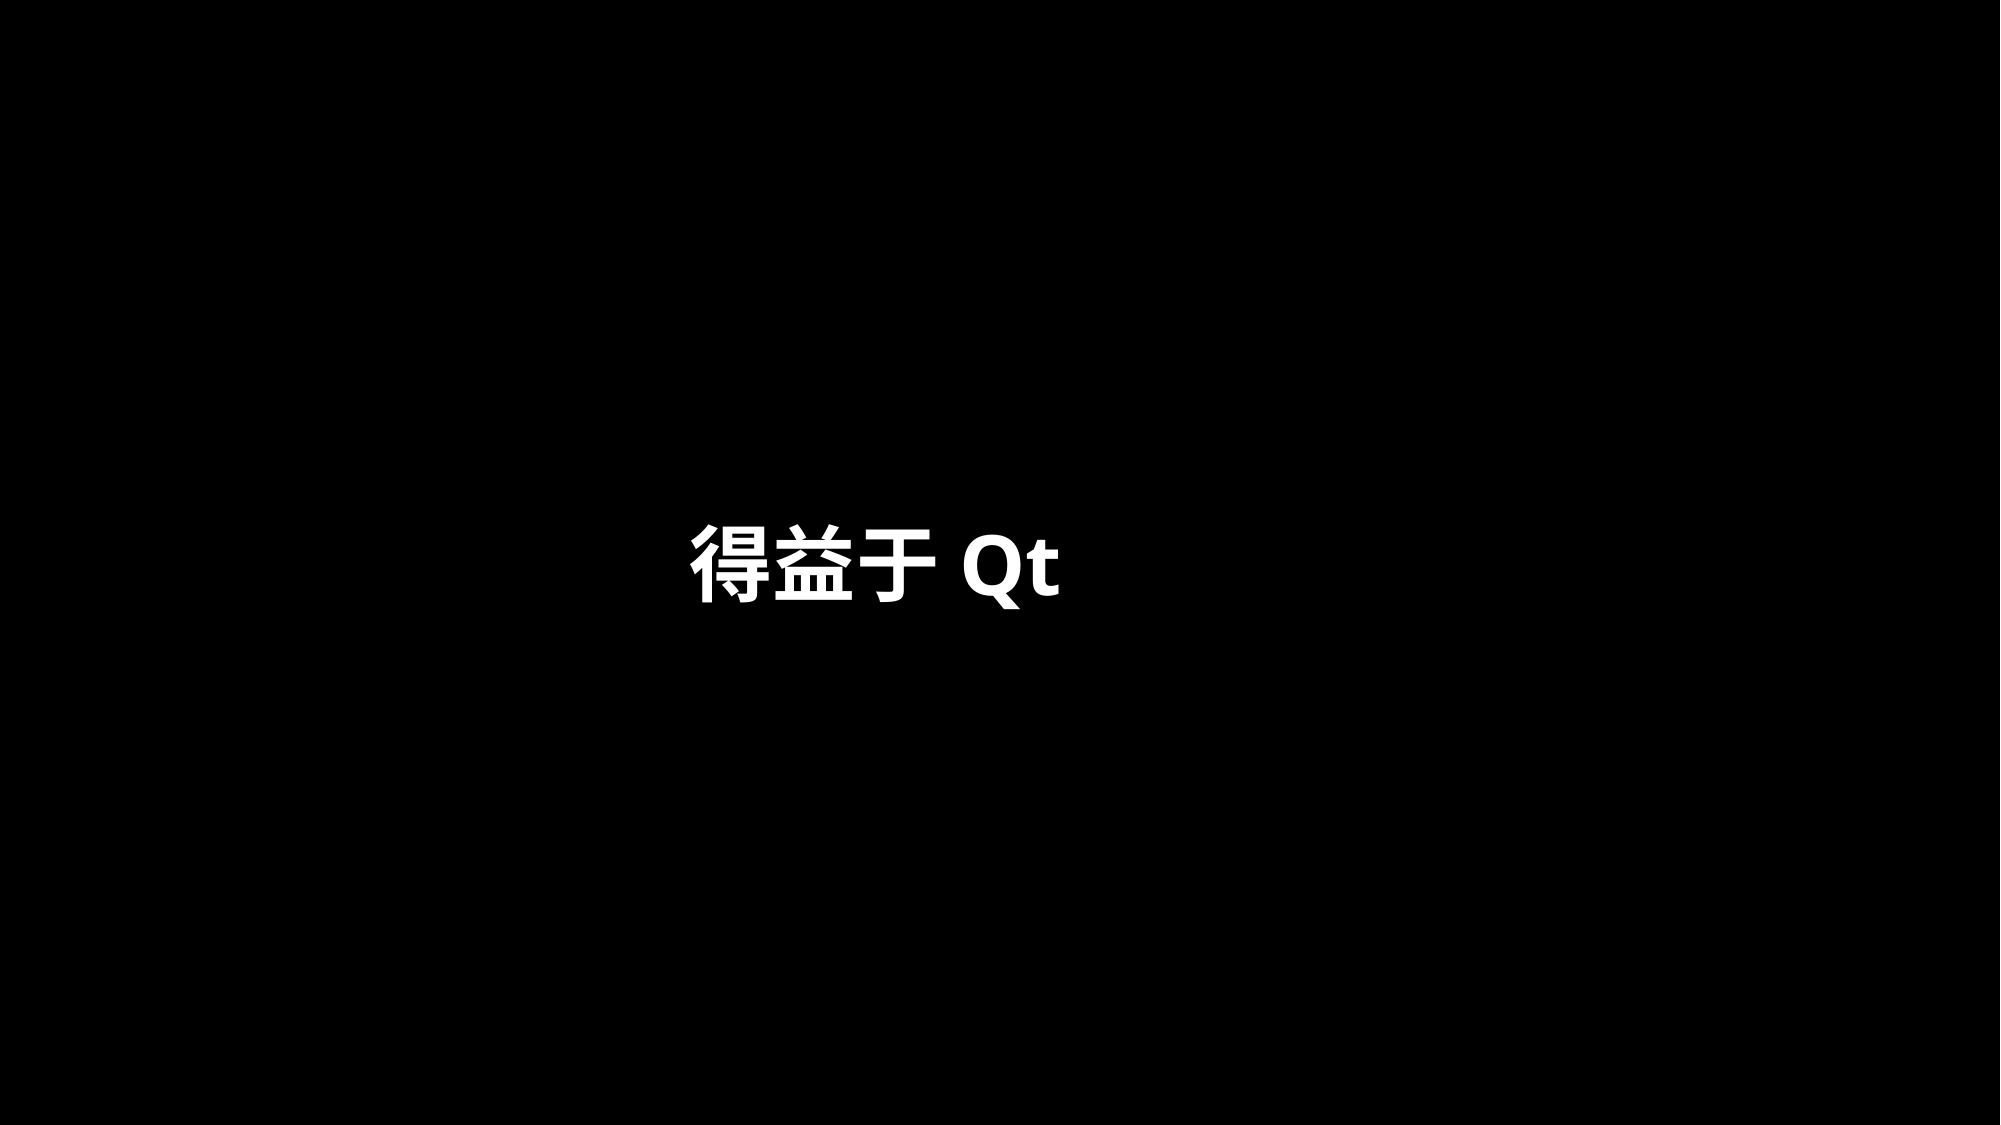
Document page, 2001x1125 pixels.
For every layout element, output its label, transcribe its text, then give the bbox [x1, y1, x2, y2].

text_box 得益于Qt [675, 504, 1325, 620]
